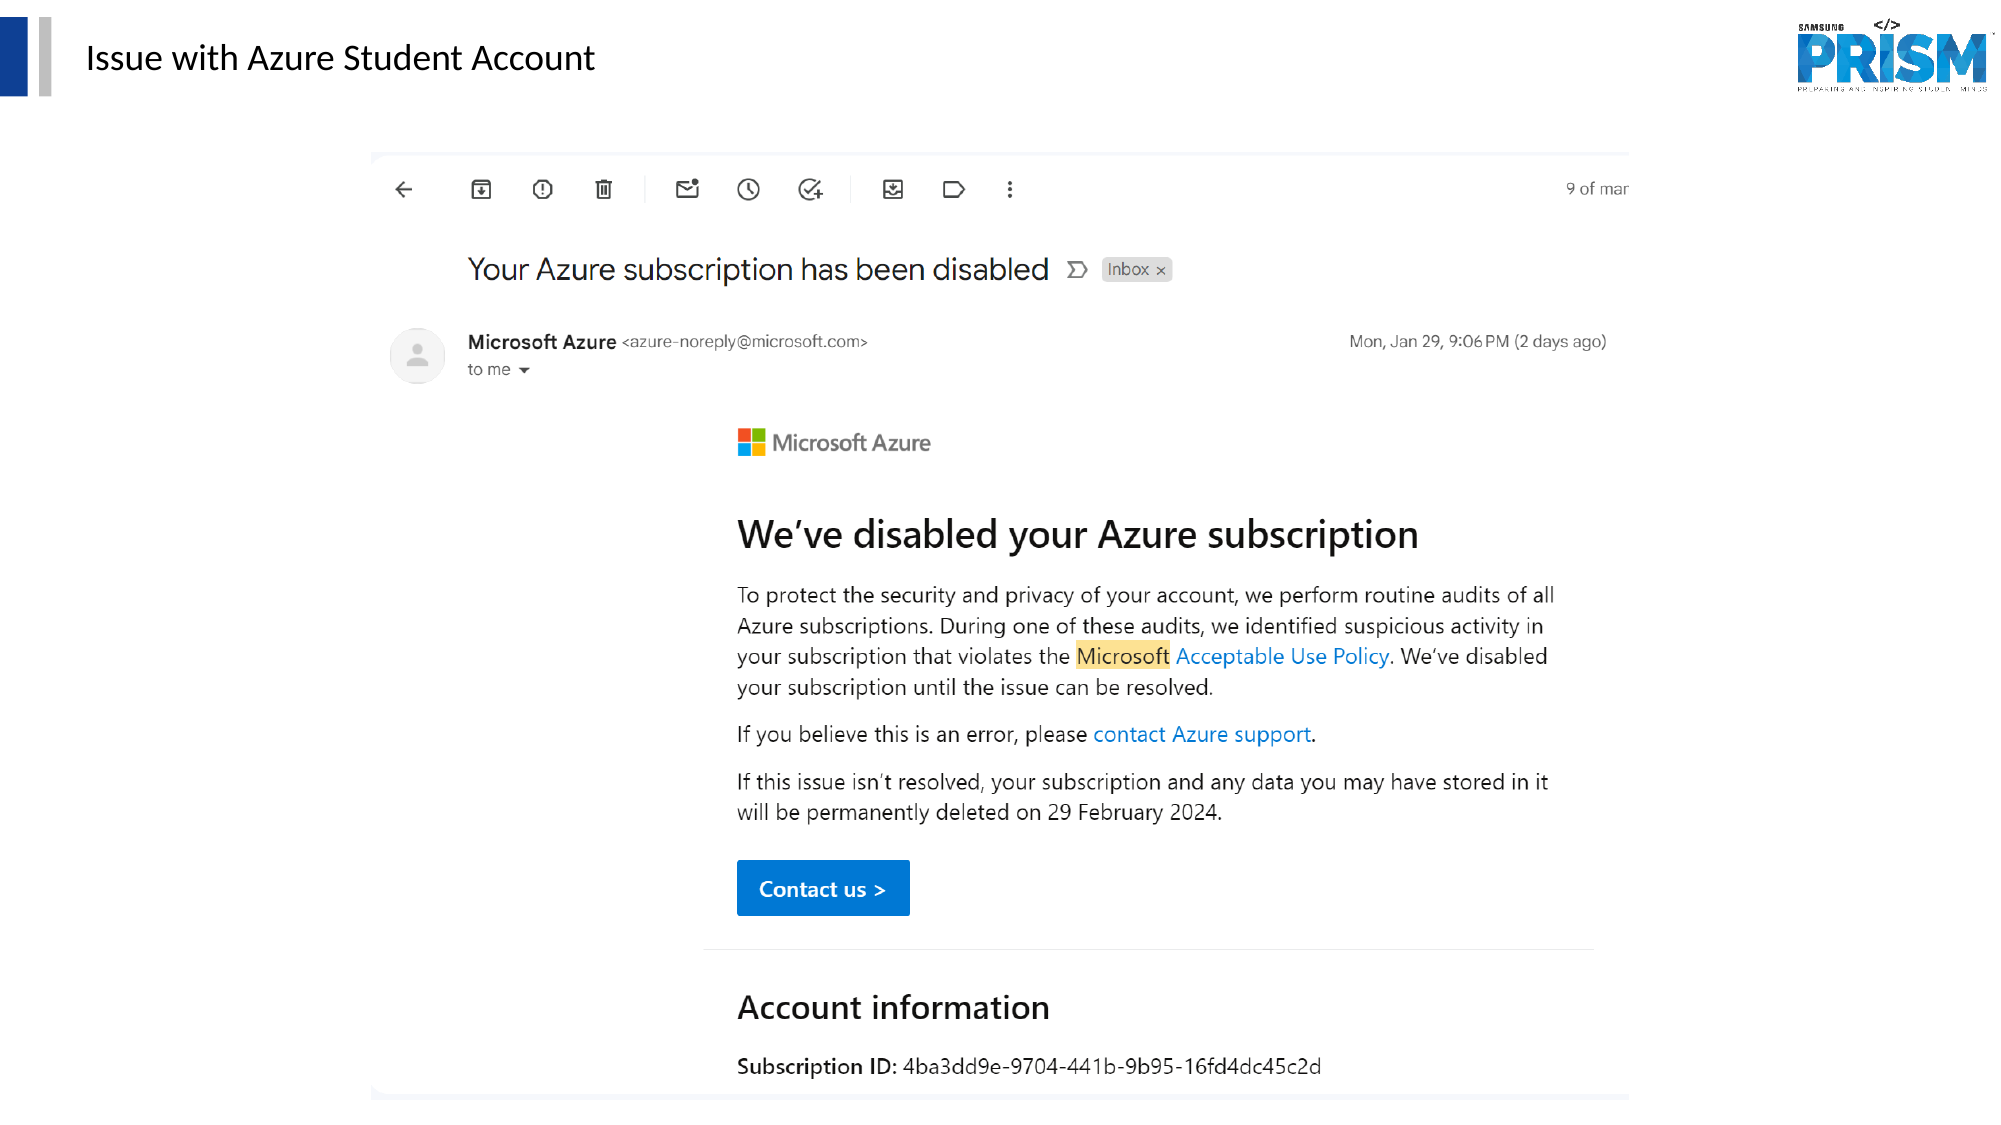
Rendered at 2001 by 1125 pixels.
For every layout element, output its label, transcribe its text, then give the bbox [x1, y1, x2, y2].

text_box [38, 16, 52, 97]
text_box Issue with Azure Student Account [70, 25, 1071, 86]
text_box [0, 16, 29, 97]
picture [1794, 17, 2000, 96]
picture [371, 152, 1629, 1100]
